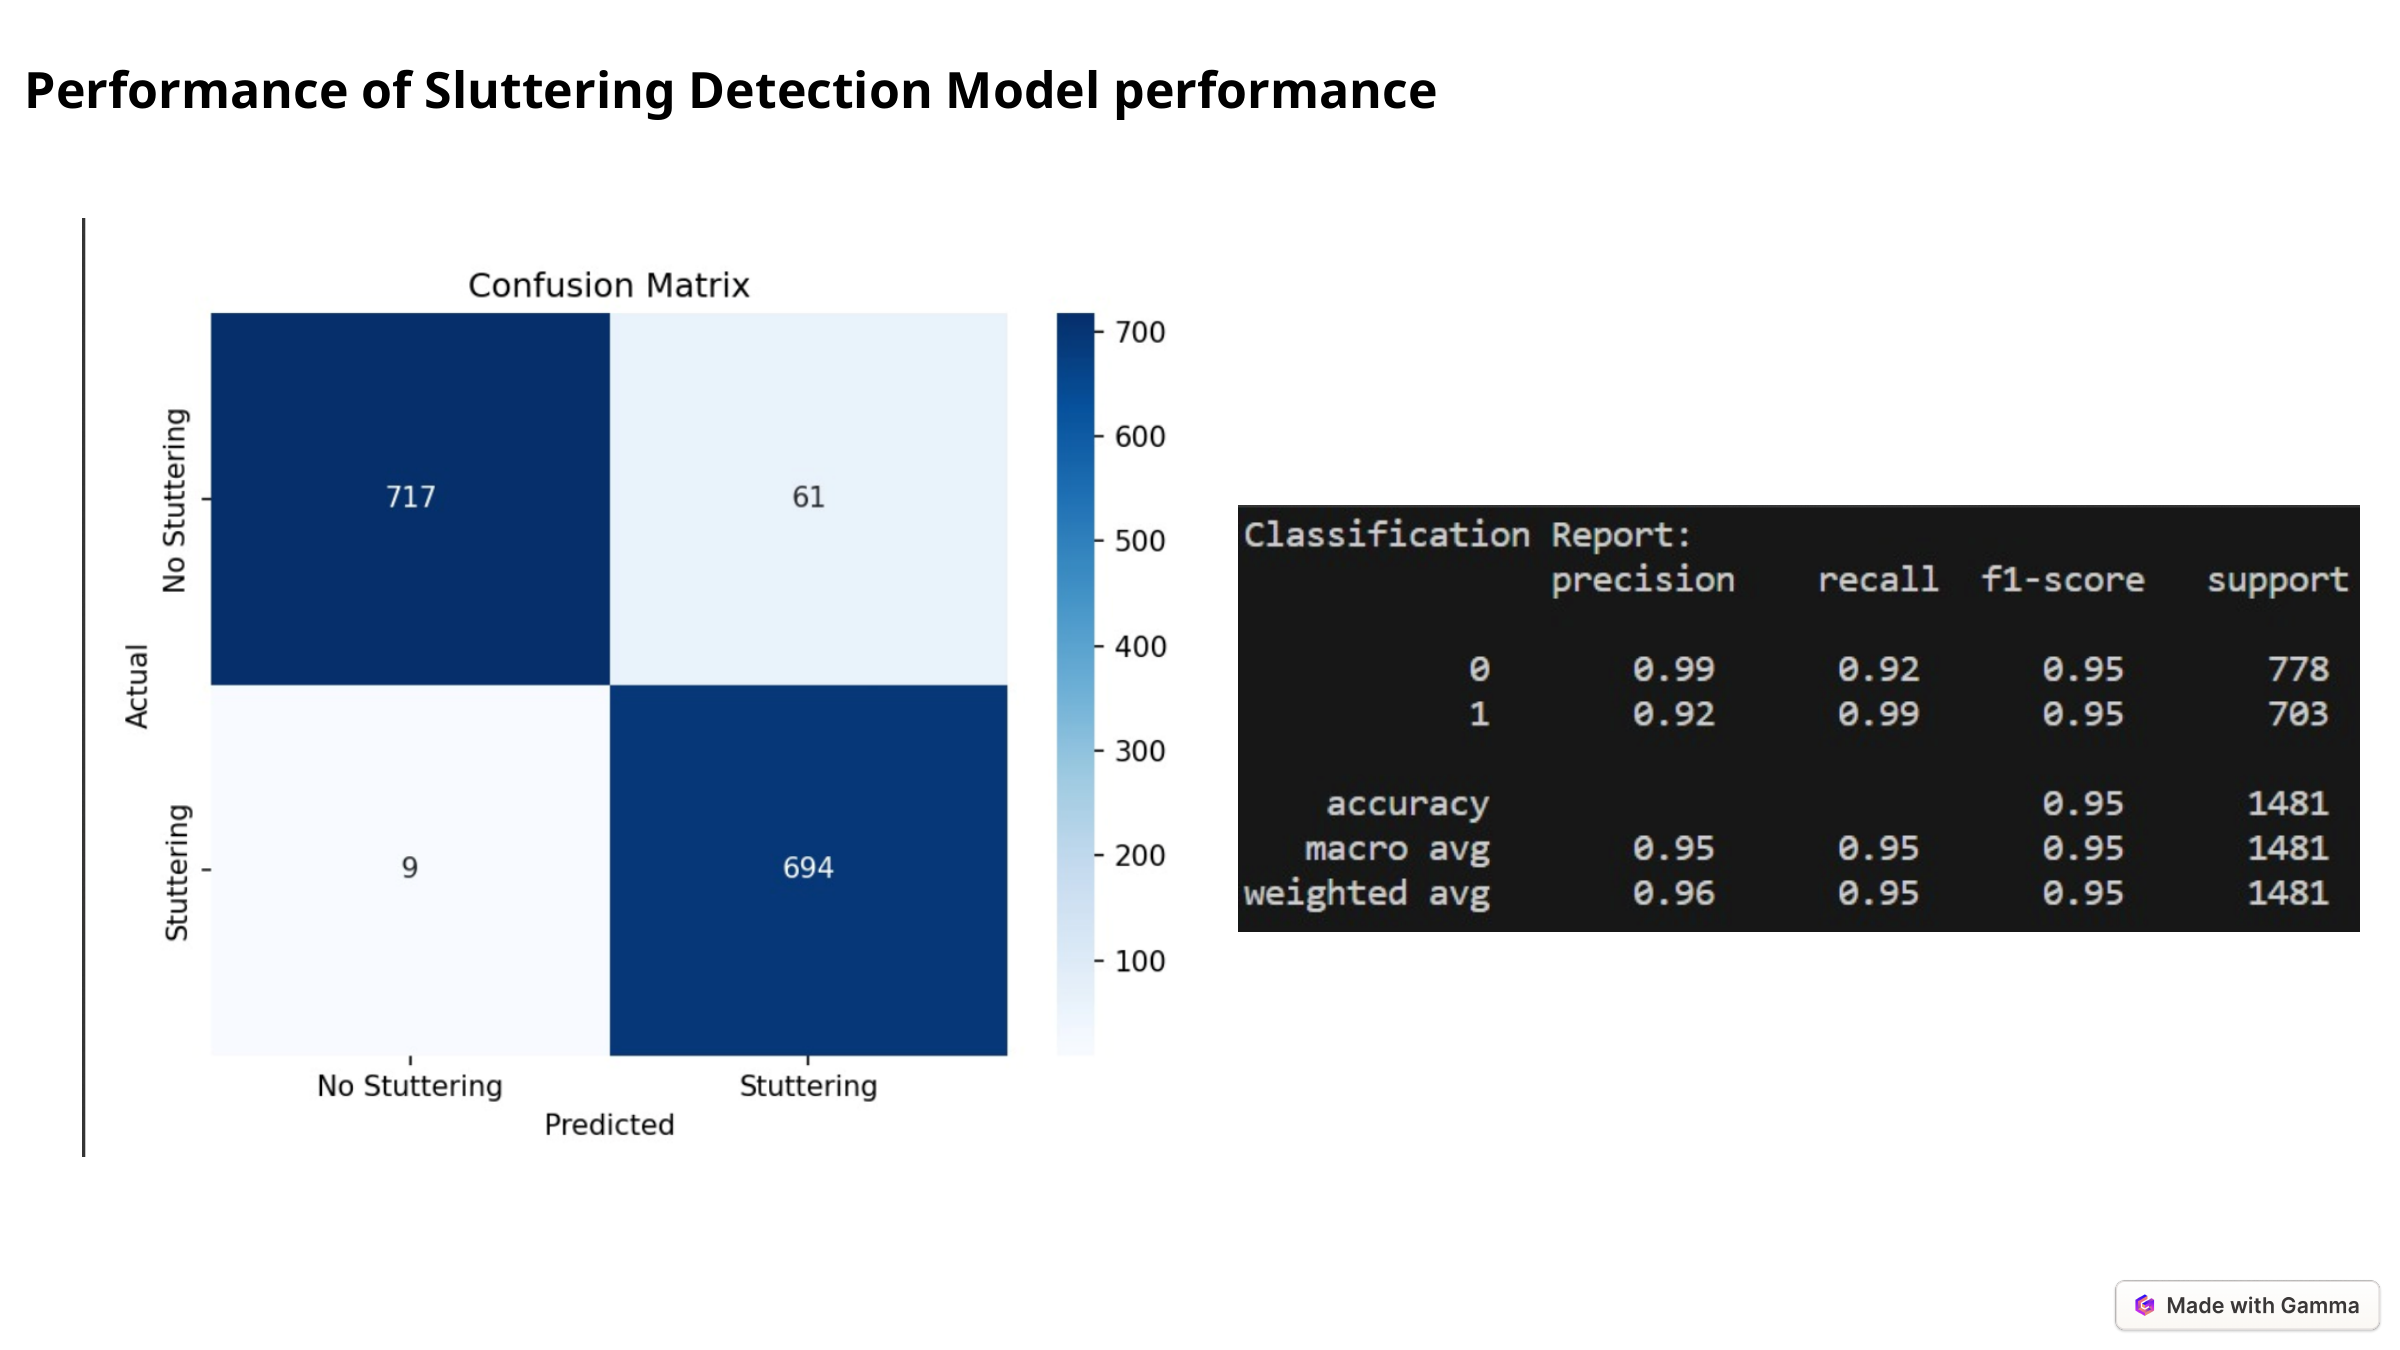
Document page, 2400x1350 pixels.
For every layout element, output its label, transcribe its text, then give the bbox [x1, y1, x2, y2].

picture [1238, 505, 2360, 932]
picture [82, 218, 1225, 1157]
text_box Performance of Sluttering Detection Model performance [25, 37, 2142, 119]
picture [2106, 1271, 2389, 1339]
